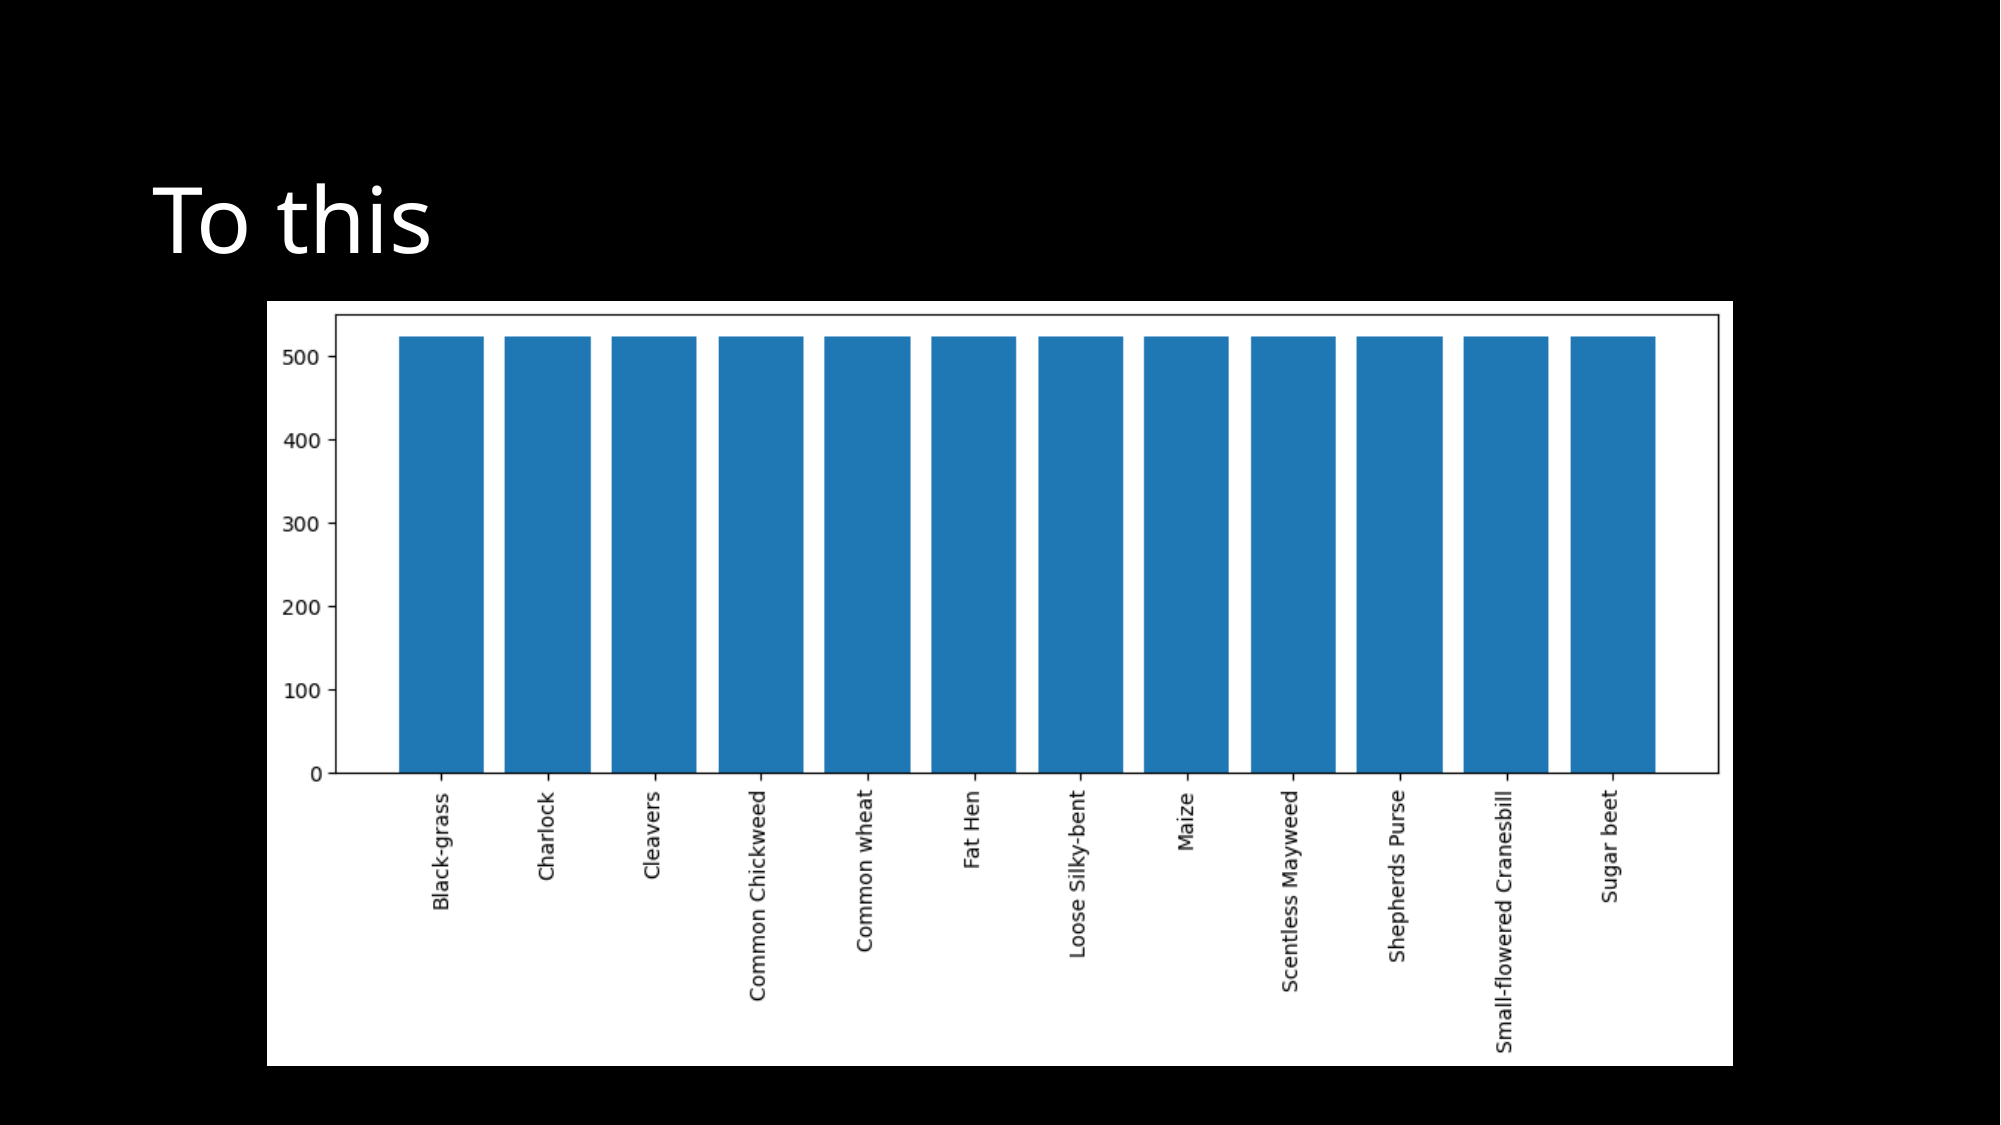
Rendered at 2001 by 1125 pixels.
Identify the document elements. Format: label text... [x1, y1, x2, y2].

title To this [137, 115, 1863, 333]
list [267, 301, 1733, 1066]
